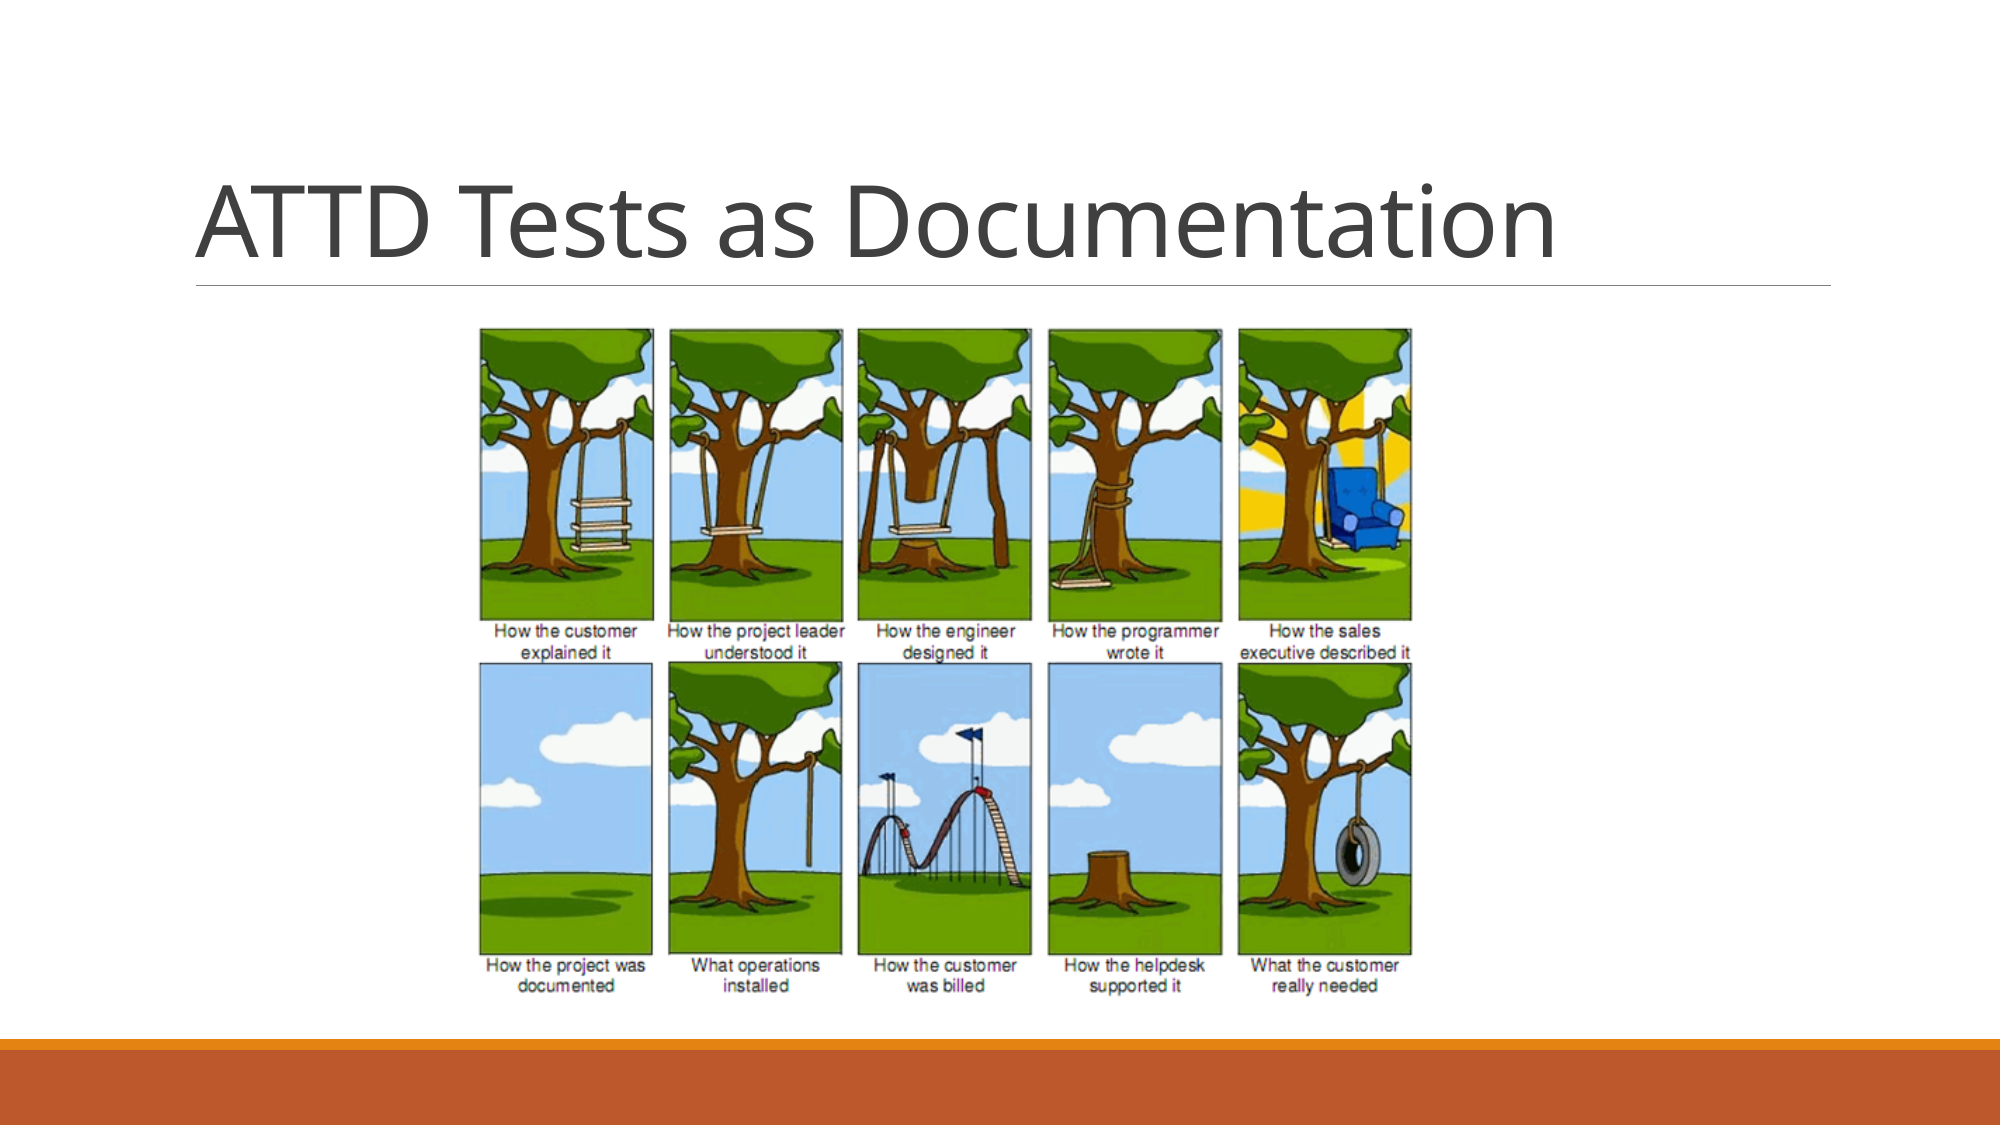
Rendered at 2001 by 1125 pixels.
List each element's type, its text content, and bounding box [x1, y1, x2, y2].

picture [473, 321, 1420, 1008]
title ATTD Tests as Documentation [180, 47, 1830, 285]
